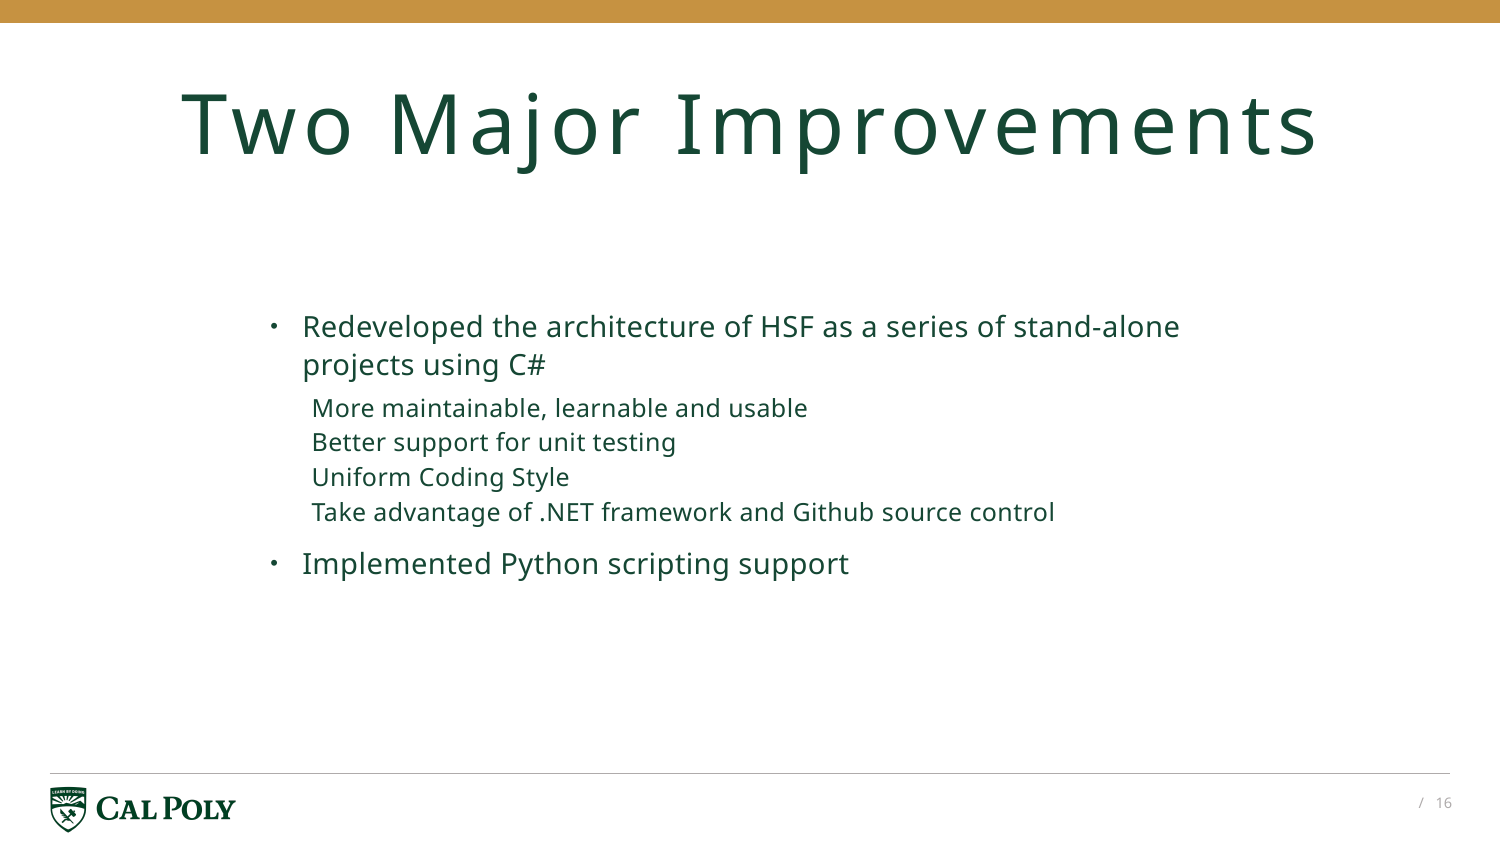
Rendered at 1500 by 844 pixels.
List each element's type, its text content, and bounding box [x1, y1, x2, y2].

title Two Major Improvements [103, 89, 1397, 167]
list Redeveloped the architecture of HSF as a series of stand-alone projects using C# More maintainable, learnable and usable Better support for unit testing Uniform Coding Style Take advantage of .NET framework and Github source control Implemented Python scripting support [240, 298, 1202, 716]
slide_number 16 [1400, 781, 1467, 827]
